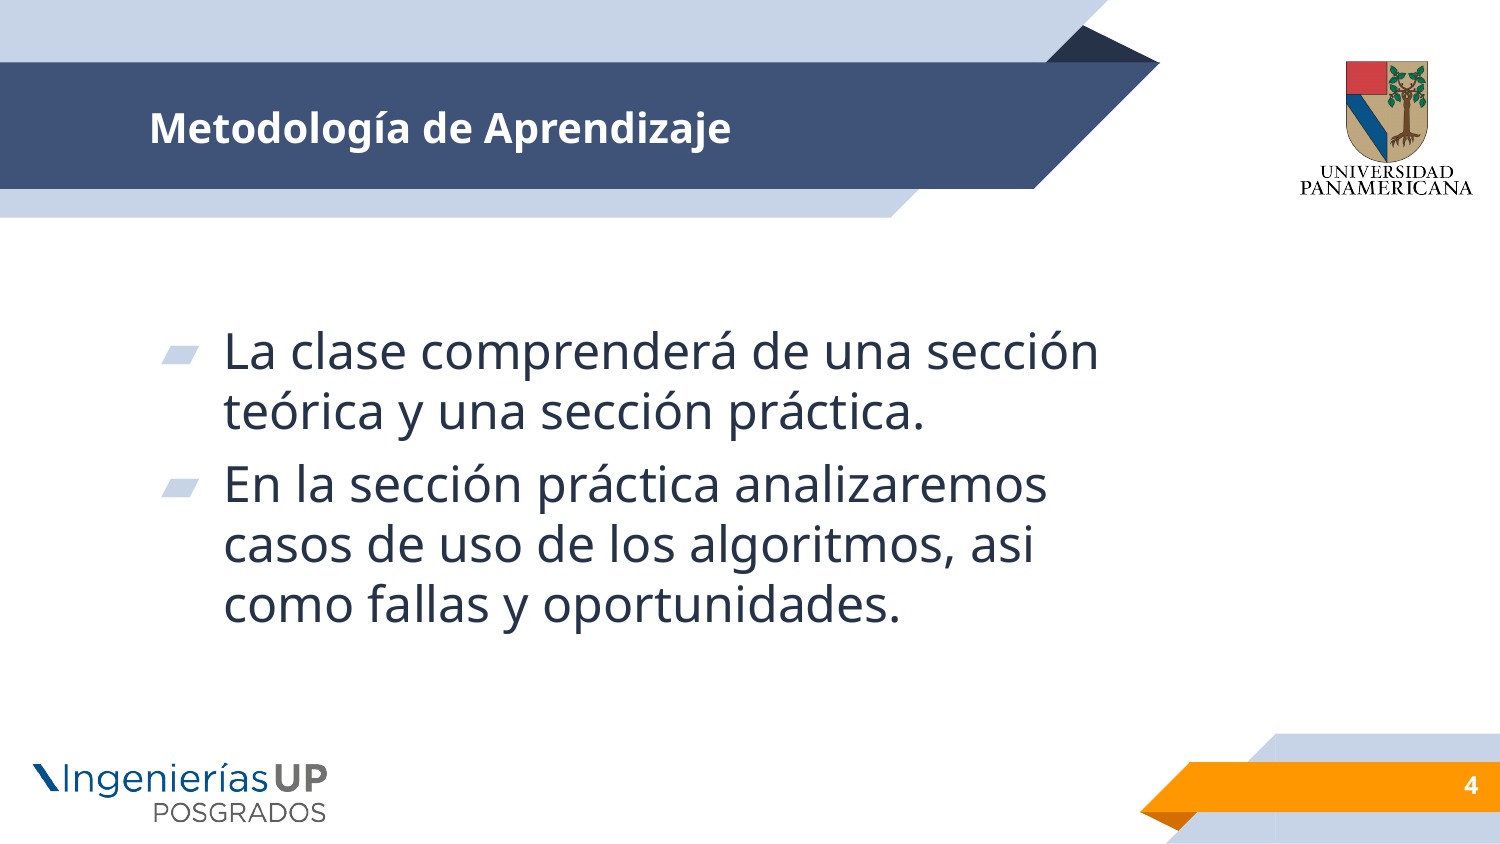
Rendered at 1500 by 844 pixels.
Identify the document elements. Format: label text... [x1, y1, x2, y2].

picture [15, 737, 344, 844]
picture [1286, 44, 1490, 210]
list La clase comprenderá de una sección teórica y una sección práctica. En la sección práctica analizaremos casos de uso de los algoritmos, asi como fallas y oportunidades. [133, 217, 1140, 734]
slide_number 4 [1249, 760, 1494, 813]
title Metodología de Aprendizaje [133, 64, 1035, 190]
